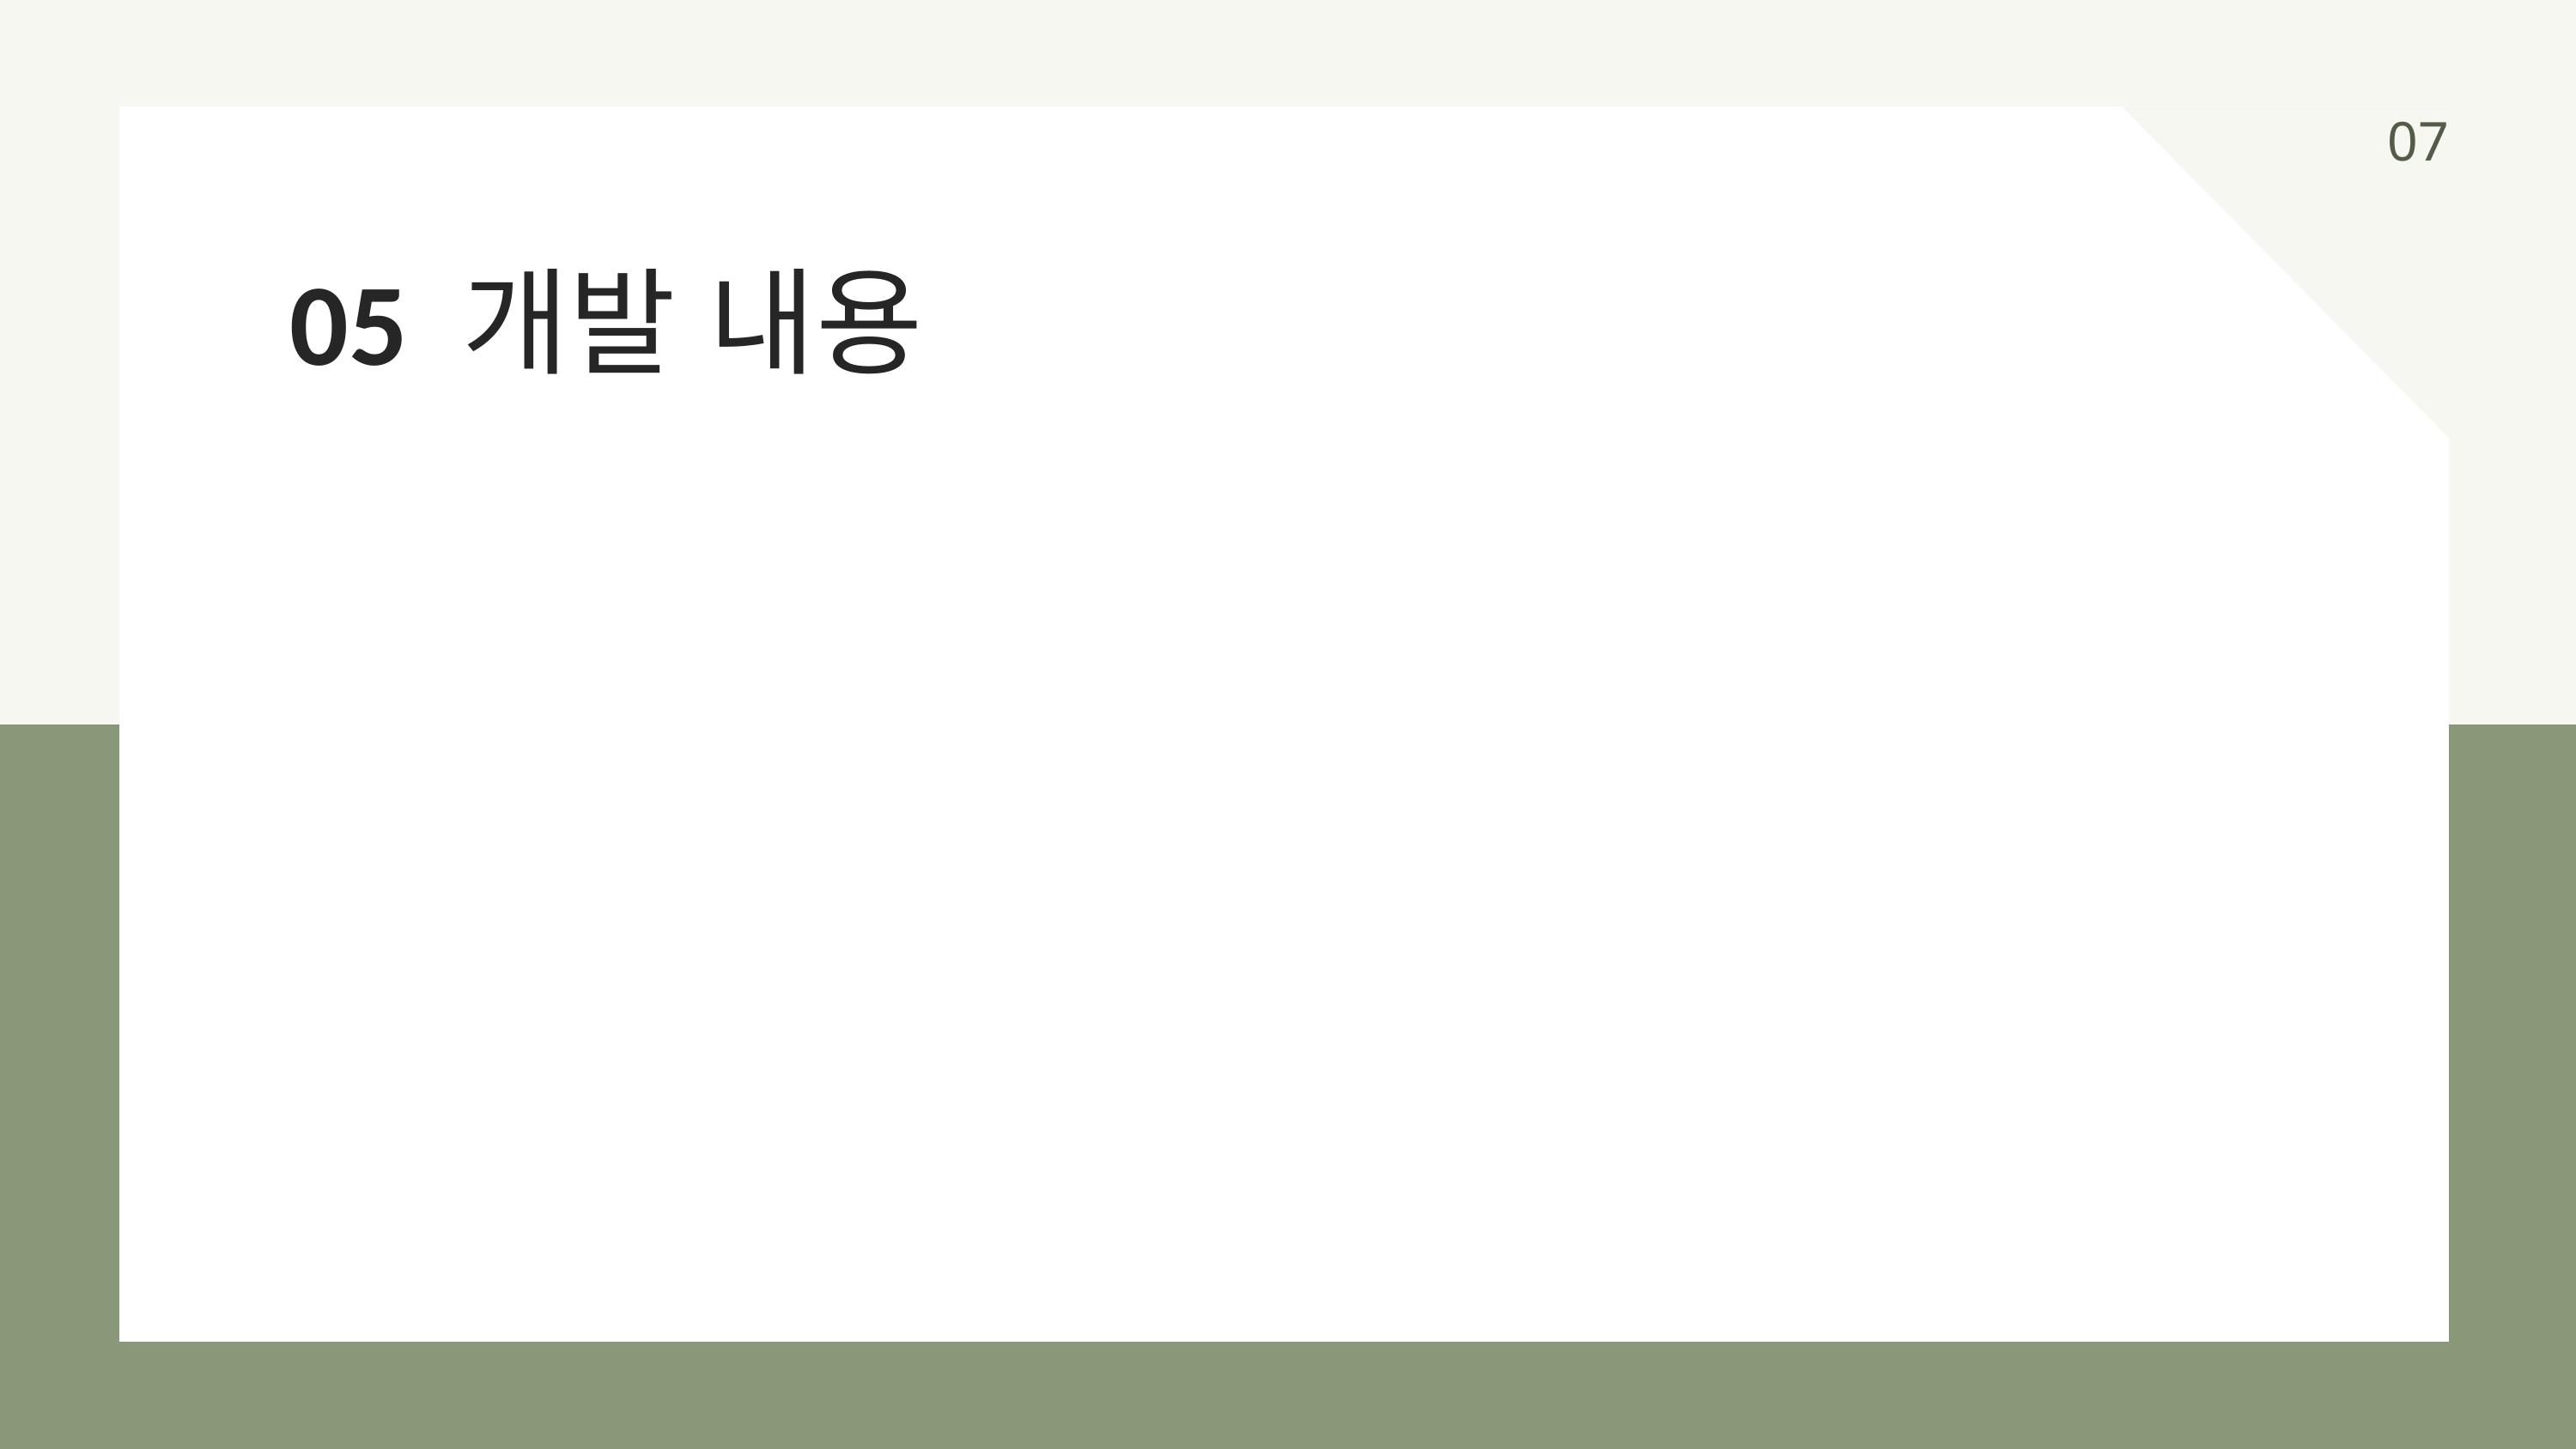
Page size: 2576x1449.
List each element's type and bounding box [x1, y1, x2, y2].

text_box [0, 724, 2576, 1449]
text_box [119, 106, 2450, 1343]
